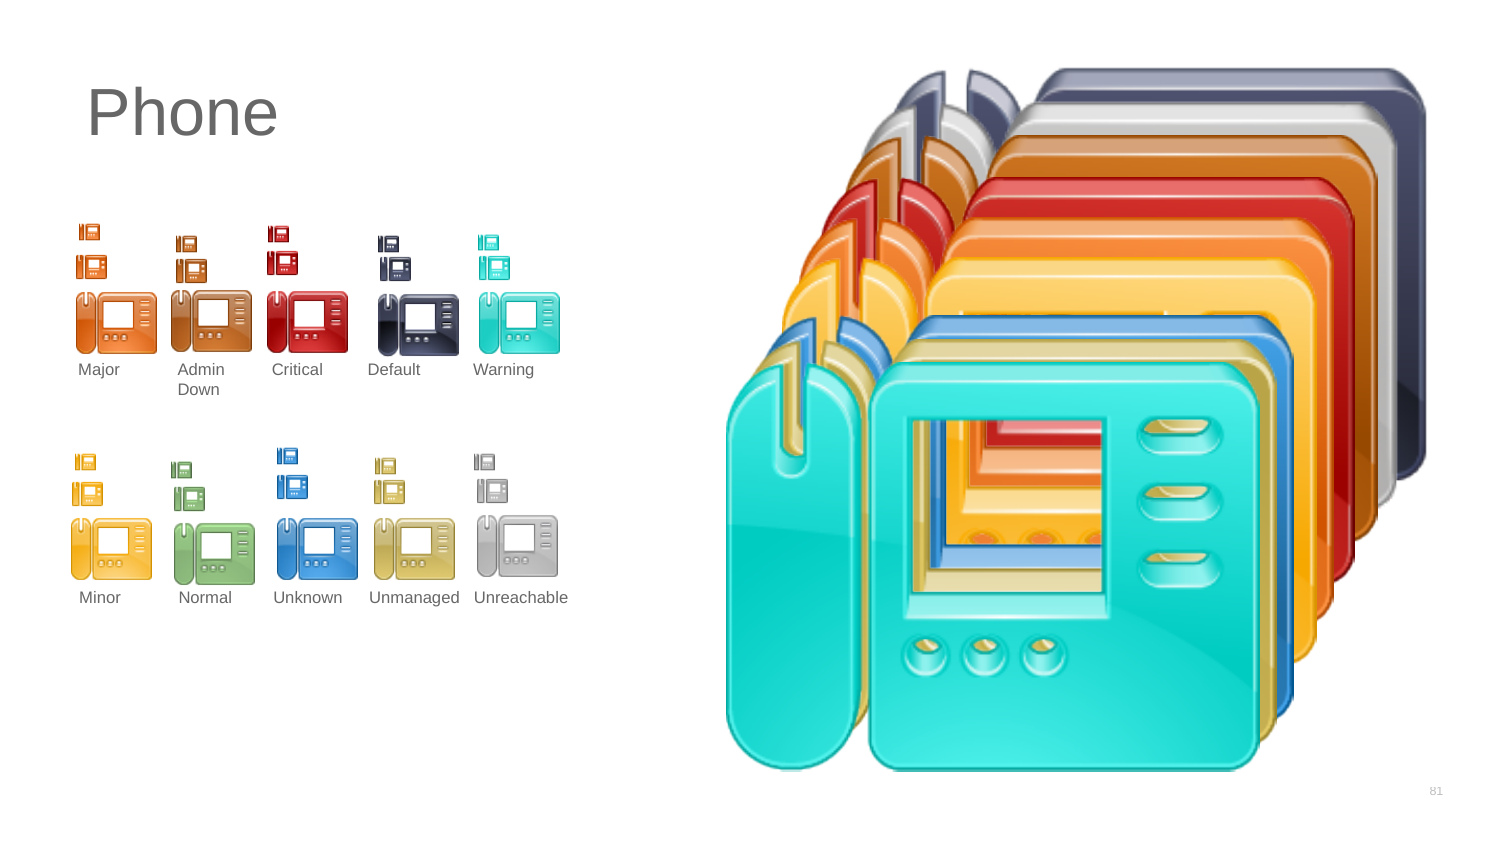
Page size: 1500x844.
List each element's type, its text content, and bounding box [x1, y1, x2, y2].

picture [474, 451, 495, 473]
picture [267, 247, 298, 279]
picture [277, 471, 308, 502]
picture [176, 233, 197, 254]
picture [75, 451, 96, 473]
picture [171, 459, 193, 480]
picture [477, 475, 558, 587]
picture [726, 0, 1478, 772]
picture [267, 223, 289, 244]
picture [277, 507, 358, 589]
picture [377, 233, 459, 366]
picture [174, 483, 255, 595]
picture [78, 221, 100, 243]
picture [267, 280, 348, 362]
picture [374, 455, 455, 589]
picture [170, 255, 252, 361]
picture [277, 445, 298, 466]
picture [71, 477, 153, 589]
picture [76, 250, 158, 364]
picture [478, 231, 560, 364]
title Phone [71, 55, 808, 176]
